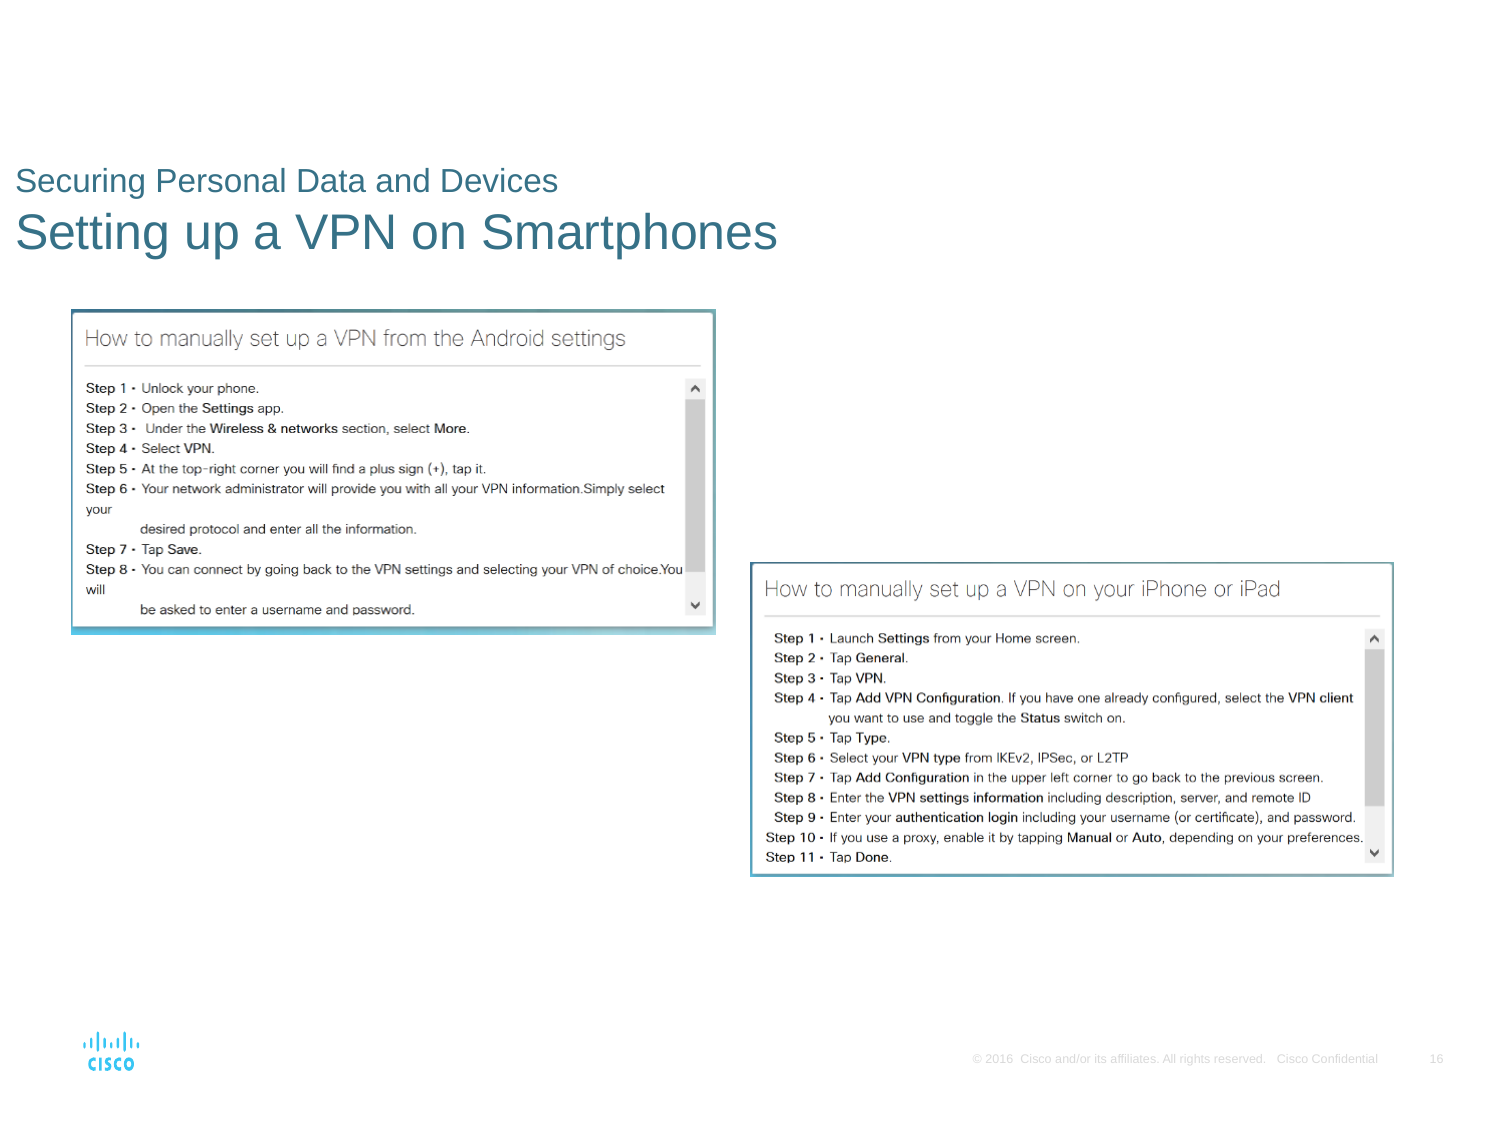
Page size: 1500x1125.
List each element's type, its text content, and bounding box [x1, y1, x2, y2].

title Securing Personal Data and Devices Setting up a VPN on Smartphones [0, 147, 1500, 272]
picture [71, 308, 716, 635]
picture [749, 562, 1394, 878]
